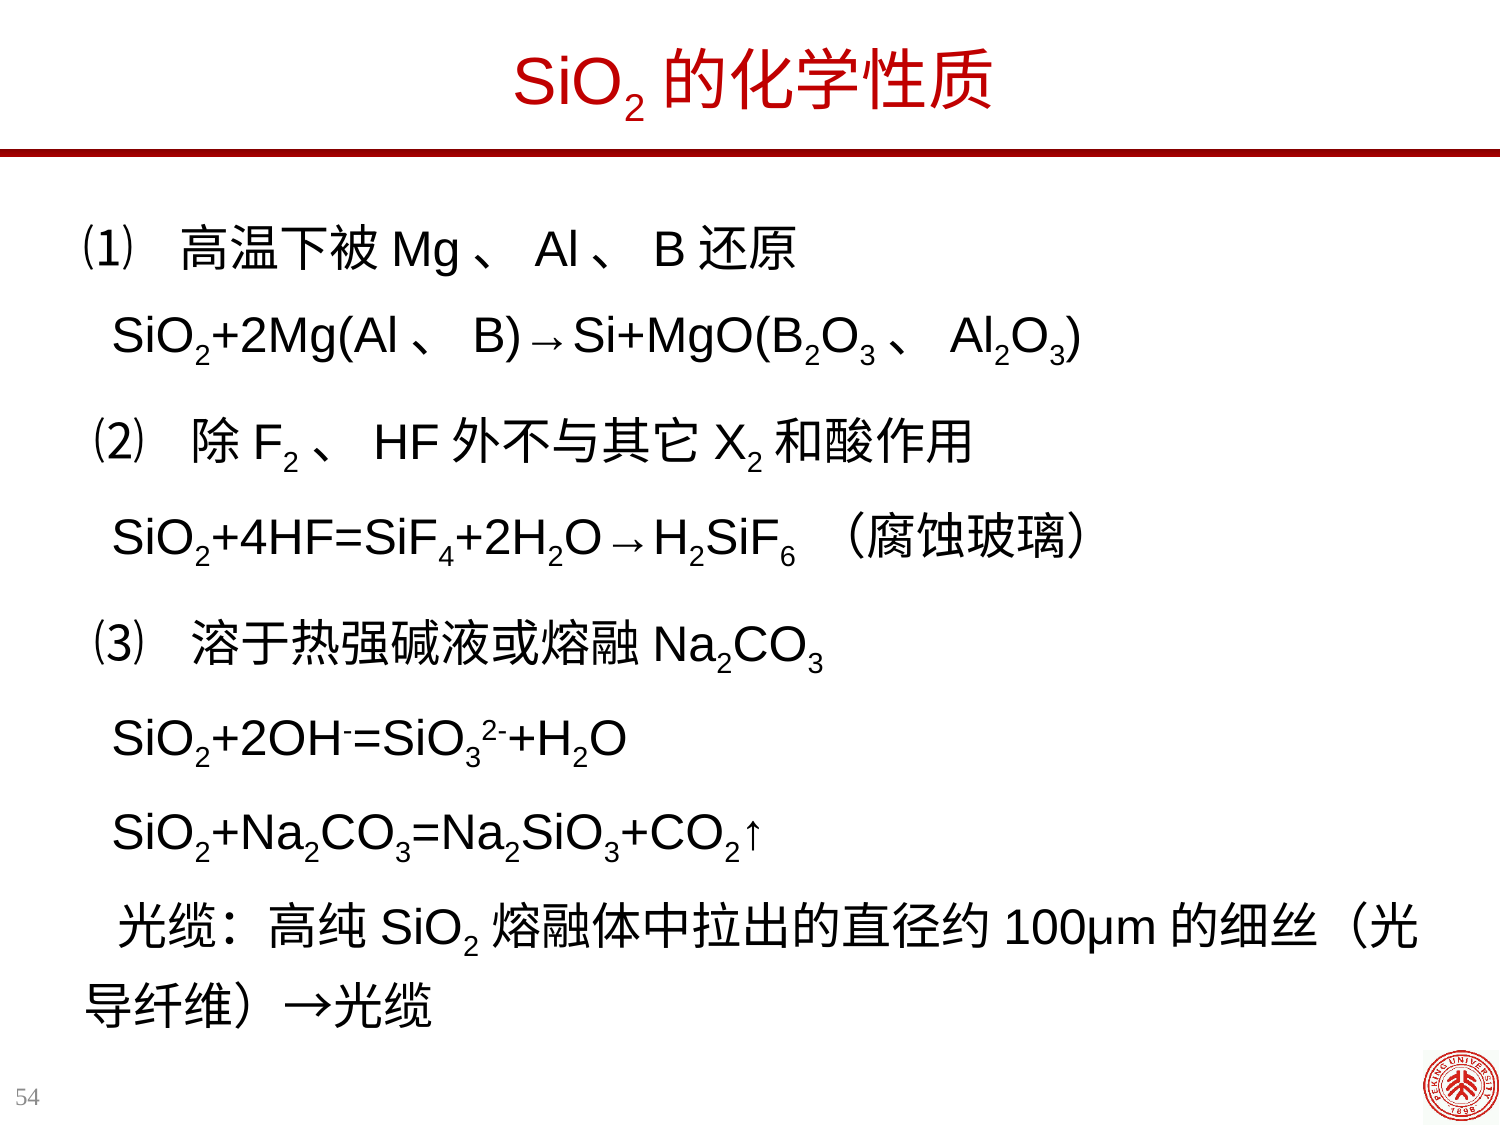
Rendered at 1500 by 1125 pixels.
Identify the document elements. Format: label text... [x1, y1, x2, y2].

slide_number 54 [0, 1062, 69, 1125]
text_box ⑴ 高温下被Mg、Al、B还原 SiO2+2Mg(Al、B)→Si+MgO(B2O3、Al2O3) ⑵ 除F2、HF外不与其它X2和酸作用 SiO2+4HF=SiF4+2H2O→H2SiF6 （腐蚀玻璃） ⑶ 溶于热强碱液或熔融Na2CO3 SiO2+2OH-=SiO32-+H2O SiO2+Na2CO3=Na2SiO3+CO2↑ 光缆：高纯SiO2熔融体中拉出的直径约100μm的细丝（光导纤维）→光缆 [68, 197, 1444, 1042]
text_box [0, 149, 1500, 157]
text_box SiO2的化学性质 [498, 30, 1010, 137]
picture [1423, 1050, 1499, 1125]
